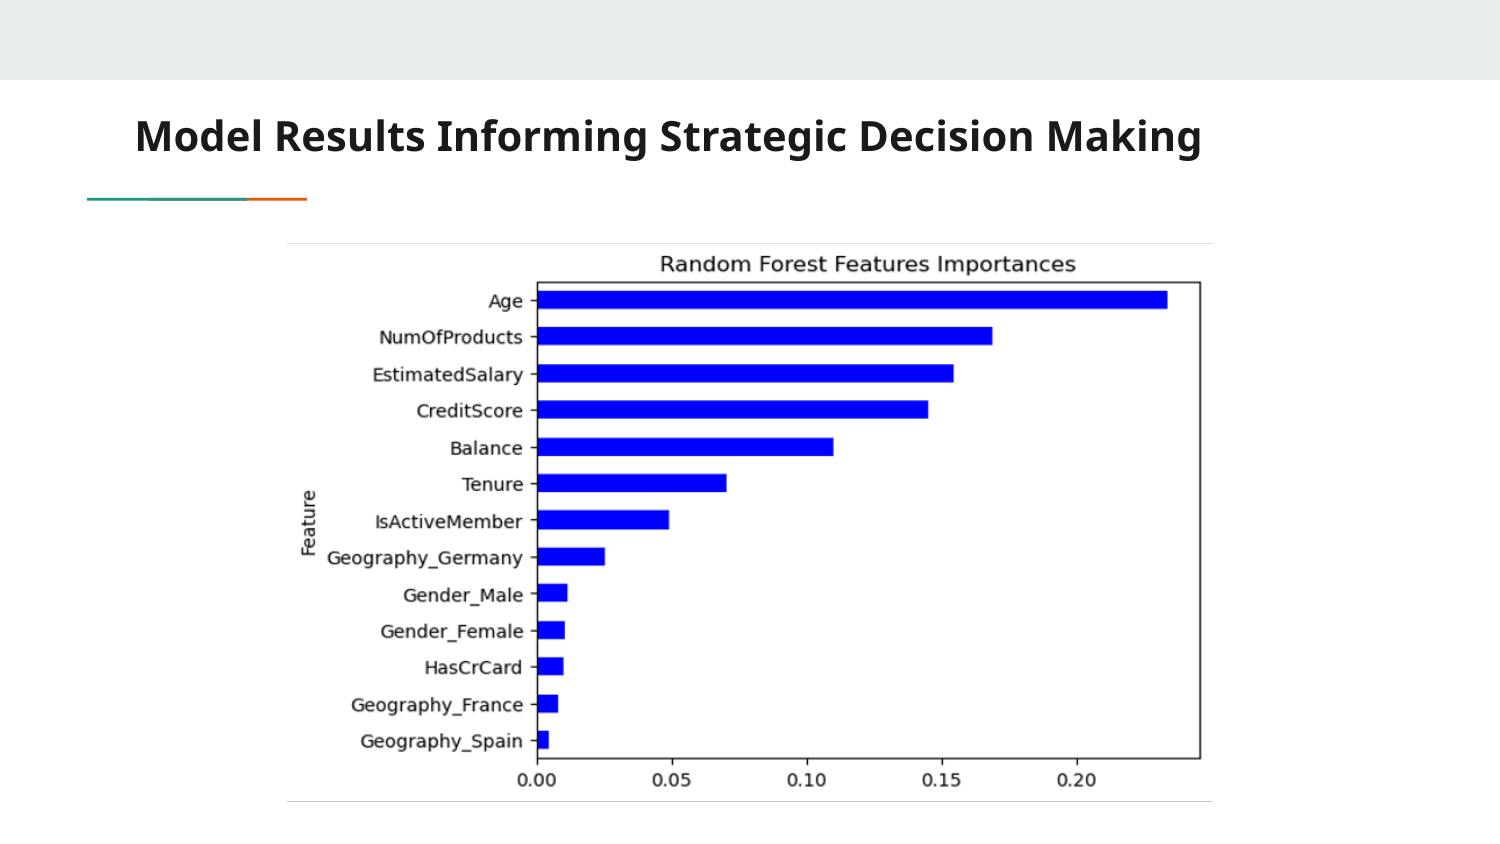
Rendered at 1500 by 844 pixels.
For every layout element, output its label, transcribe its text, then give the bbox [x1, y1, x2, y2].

picture [287, 241, 1213, 803]
title Model Results Informing Strategic Decision Making [119, 91, 1381, 180]
